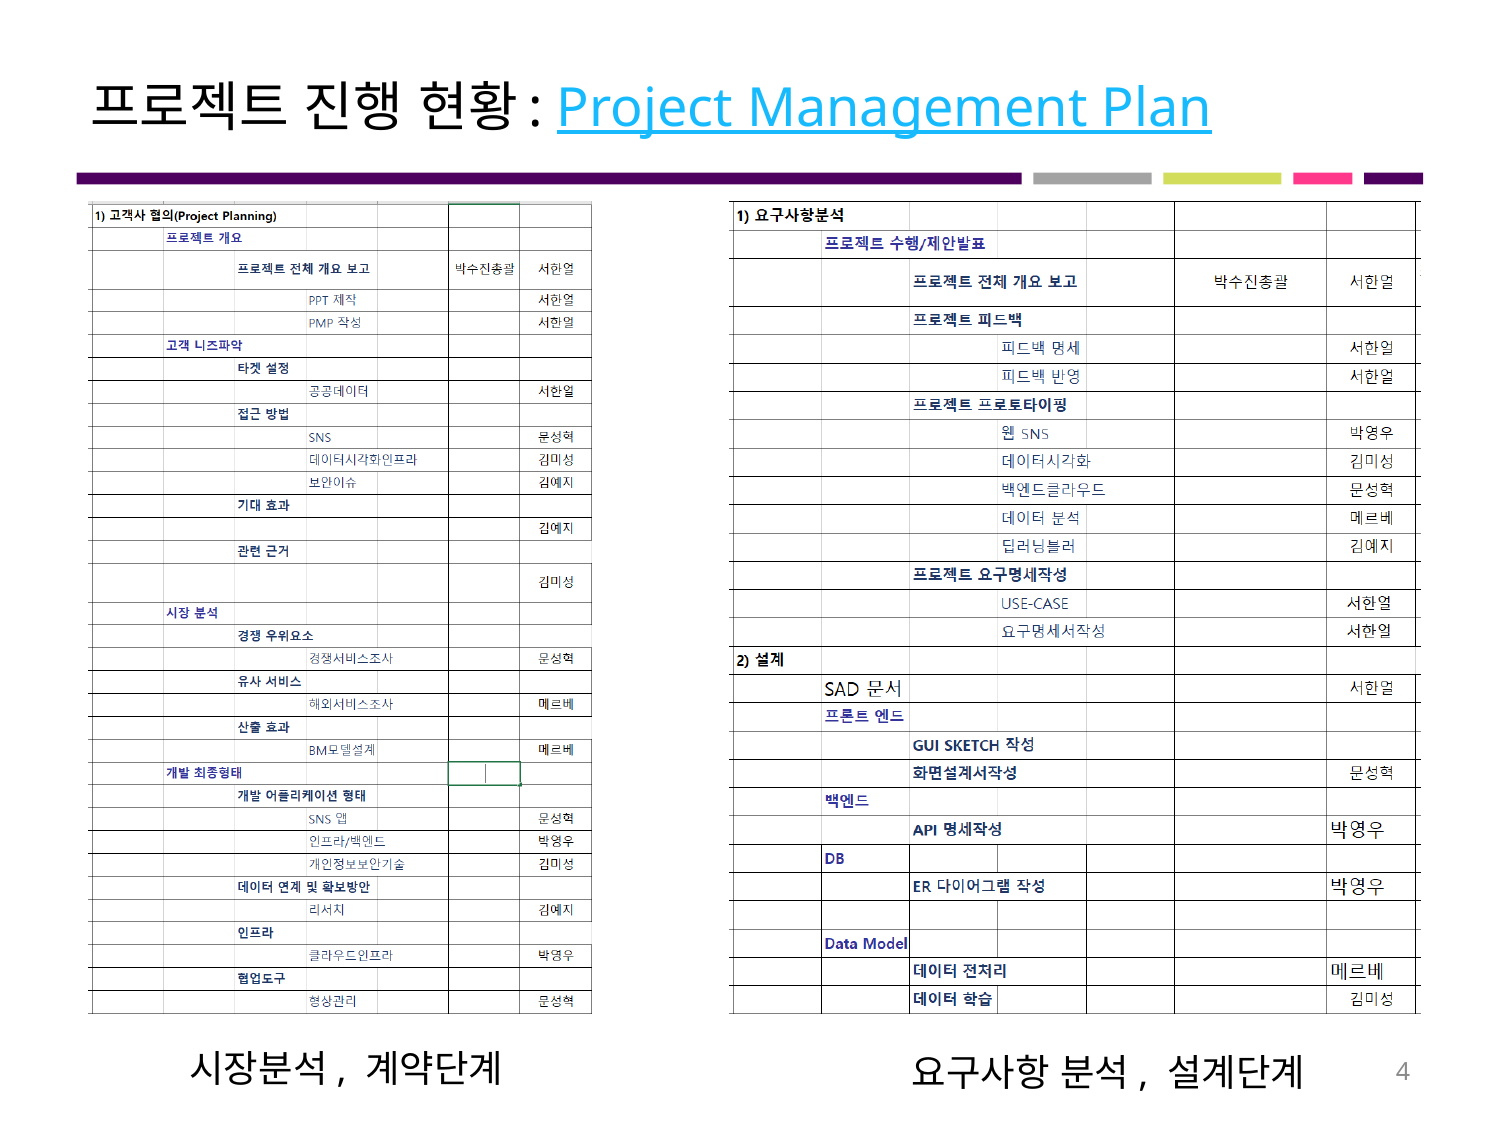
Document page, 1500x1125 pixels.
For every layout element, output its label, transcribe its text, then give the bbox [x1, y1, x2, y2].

text_box 시장분석, 계약단계 [174, 1037, 519, 1098]
picture [729, 201, 1421, 1015]
title 프로젝트 진행 현황: Project Management Plan [75, 45, 1425, 173]
picture [88, 201, 592, 1015]
slide_number 4 [1074, 1042, 1425, 1103]
text_box 요구사항 분석, 설계단계 [897, 1041, 1321, 1102]
